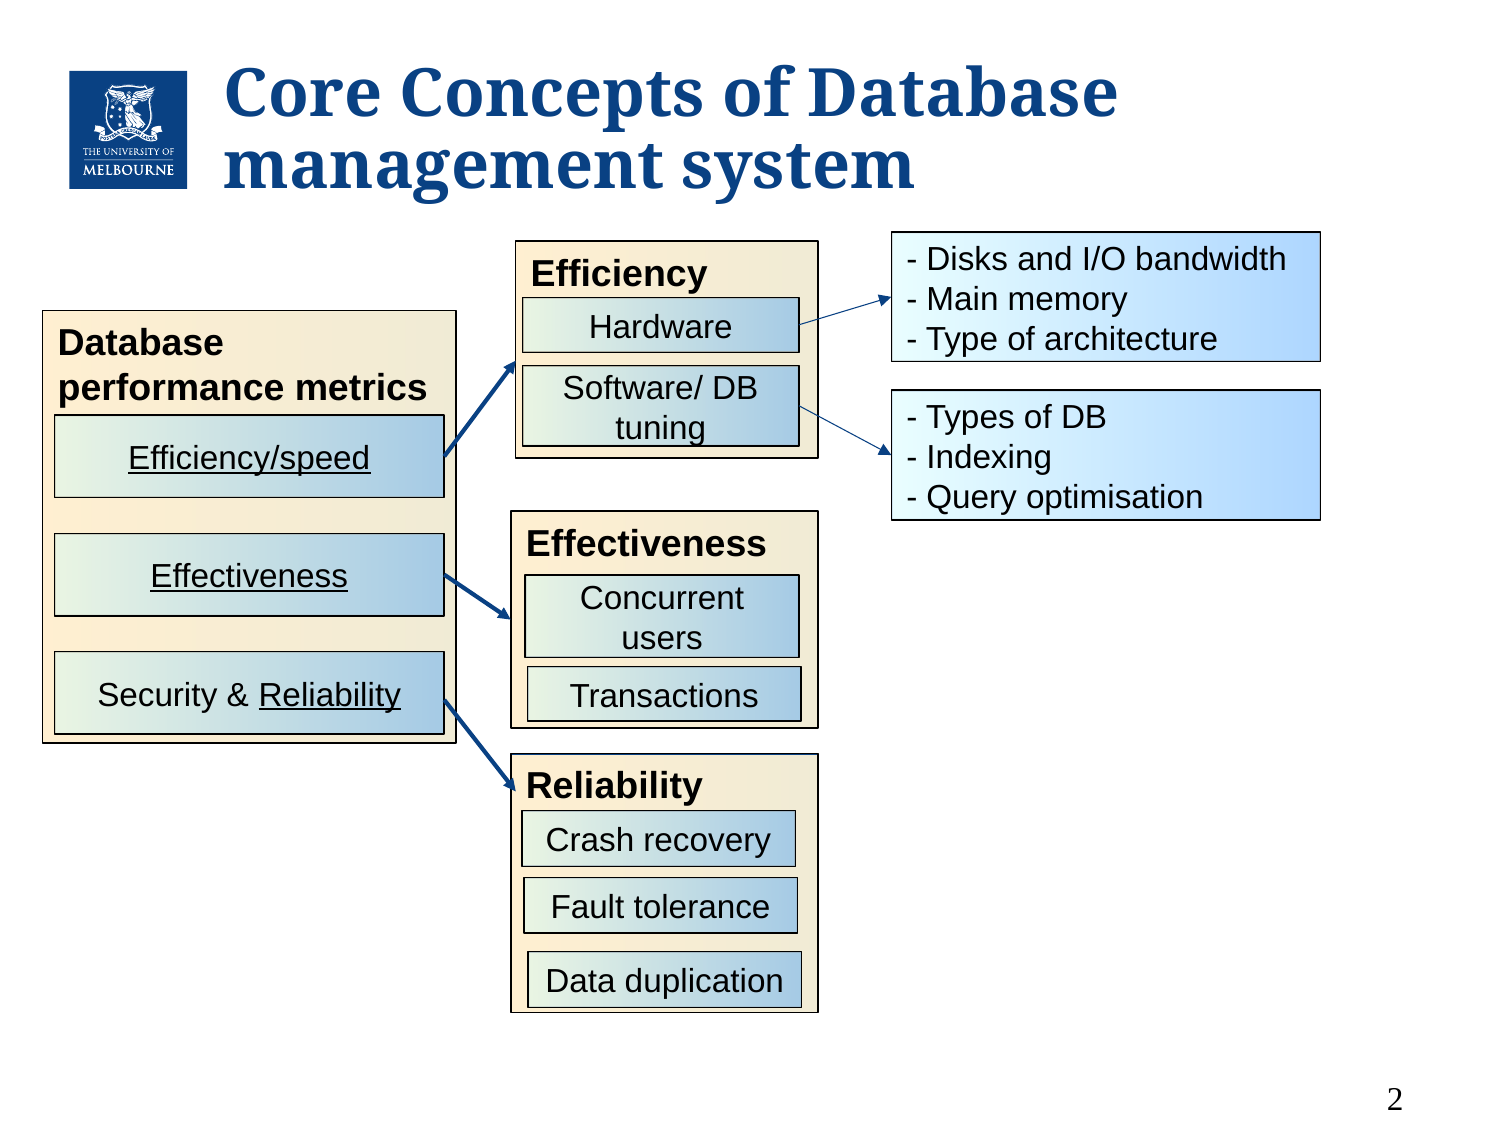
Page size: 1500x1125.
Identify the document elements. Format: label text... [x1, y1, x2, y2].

text_box Database performance metrics [42, 310, 457, 743]
text_box Security & Reliability [54, 651, 445, 734]
text_box Effectiveness [54, 533, 445, 616]
text_box Transactions [527, 666, 802, 722]
text_box Software/ DB tuning [522, 365, 799, 446]
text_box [798, 405, 892, 456]
text_box Efficiency/speed [54, 415, 445, 498]
text_box Fault tolerance [523, 877, 798, 934]
text_box - Disks and I/O bandwidth - Main memory - Type of architecture [891, 232, 1321, 362]
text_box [444, 360, 516, 457]
text_box Efficiency [515, 241, 818, 458]
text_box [798, 296, 892, 325]
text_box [444, 574, 511, 620]
text_box Concurrent users [525, 574, 799, 658]
text_box Reliability [510, 753, 818, 1013]
text_box Data duplication [528, 951, 802, 1008]
text_box Hardware [522, 297, 799, 353]
title Core Concepts of Database management system [208, 64, 1443, 211]
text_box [444, 699, 516, 792]
text_box Effectiveness [510, 511, 818, 728]
text_box - Types of DB - Indexing - Query optimisation [891, 390, 1321, 520]
text_box Crash recovery [521, 810, 796, 867]
